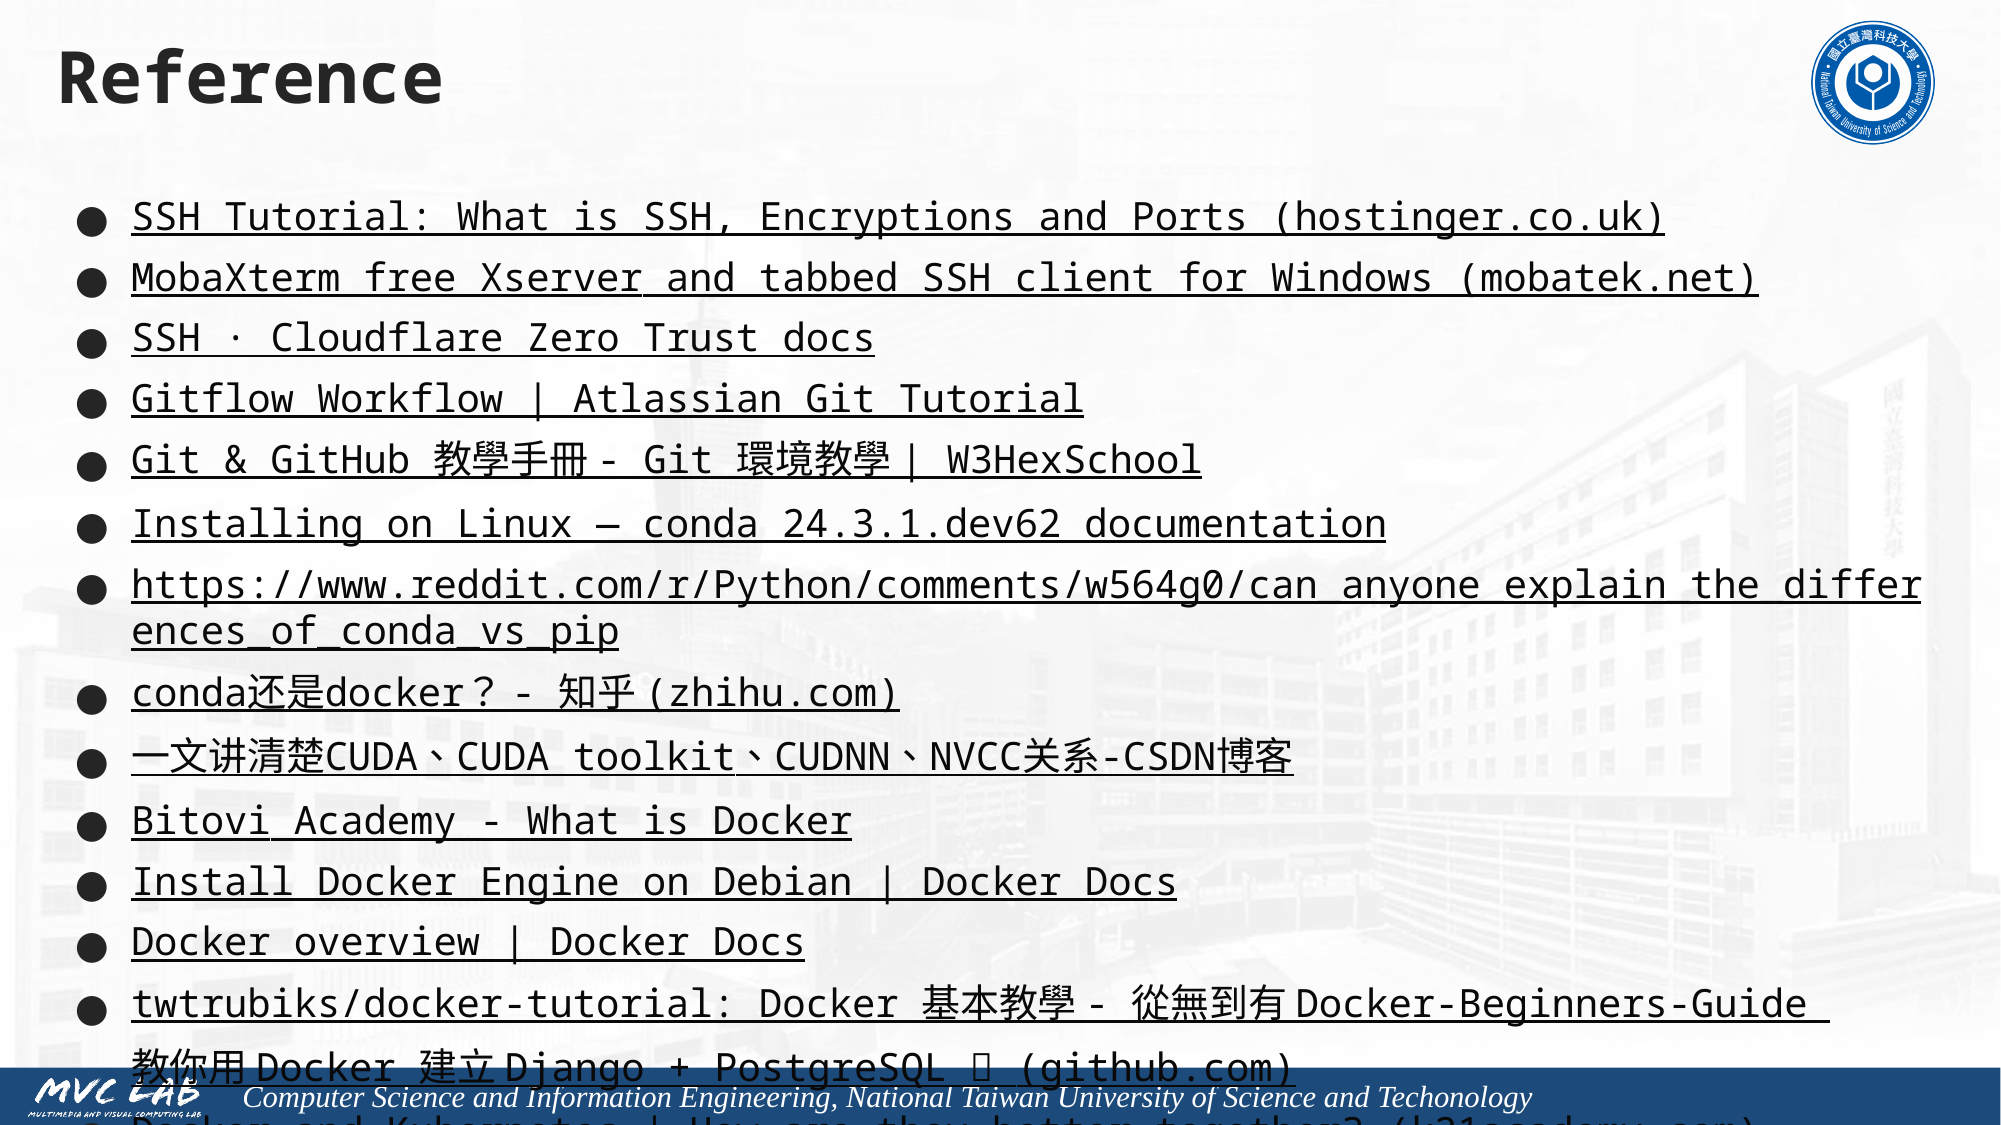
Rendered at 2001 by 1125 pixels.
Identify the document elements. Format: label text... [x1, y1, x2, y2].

text_box [0, 0, 2001, 1067]
list SSH Tutorial: What is SSH, Encryptions and Ports (hostinger.co.uk) MobaXterm free Xserver and tabbed SSH client for Windows (mobatek.net) SSH · Cloudflare Zero Trust docs Gitflow Workflow | Atlassian Git Tutorial Git & GitHub 教學手冊 - Git 環境教學 | W3HexSchool Installing on Linux — conda 24.3.1.dev62 documentation https://www.reddit.com/r/Python/comments/w564g0/can_anyone_explain_the_differences_of_conda_vs_pip conda还是docker？ - 知乎 (zhihu.com) 一文讲清楚CUDA、CUDA toolkit、CUDNN、NVCC关系-CSDN博客 Bitovi Academy - What is Docker Install Docker Engine on Debian | Docker Docs Docker overview | Docker Docs twtrubiks/docker-tutorial: Docker 基本教學 - 從無到有 Docker-Beginners-Guide 教你用 Docker 建立 Django + PostgreSQL 📝 (github.com) Docker and Kubernetes | How are they better together? (k21academy.com) [41, 168, 1955, 1053]
picture [1808, 16, 1937, 148]
picture [12, 1070, 228, 1125]
title Reference [41, 16, 1712, 133]
